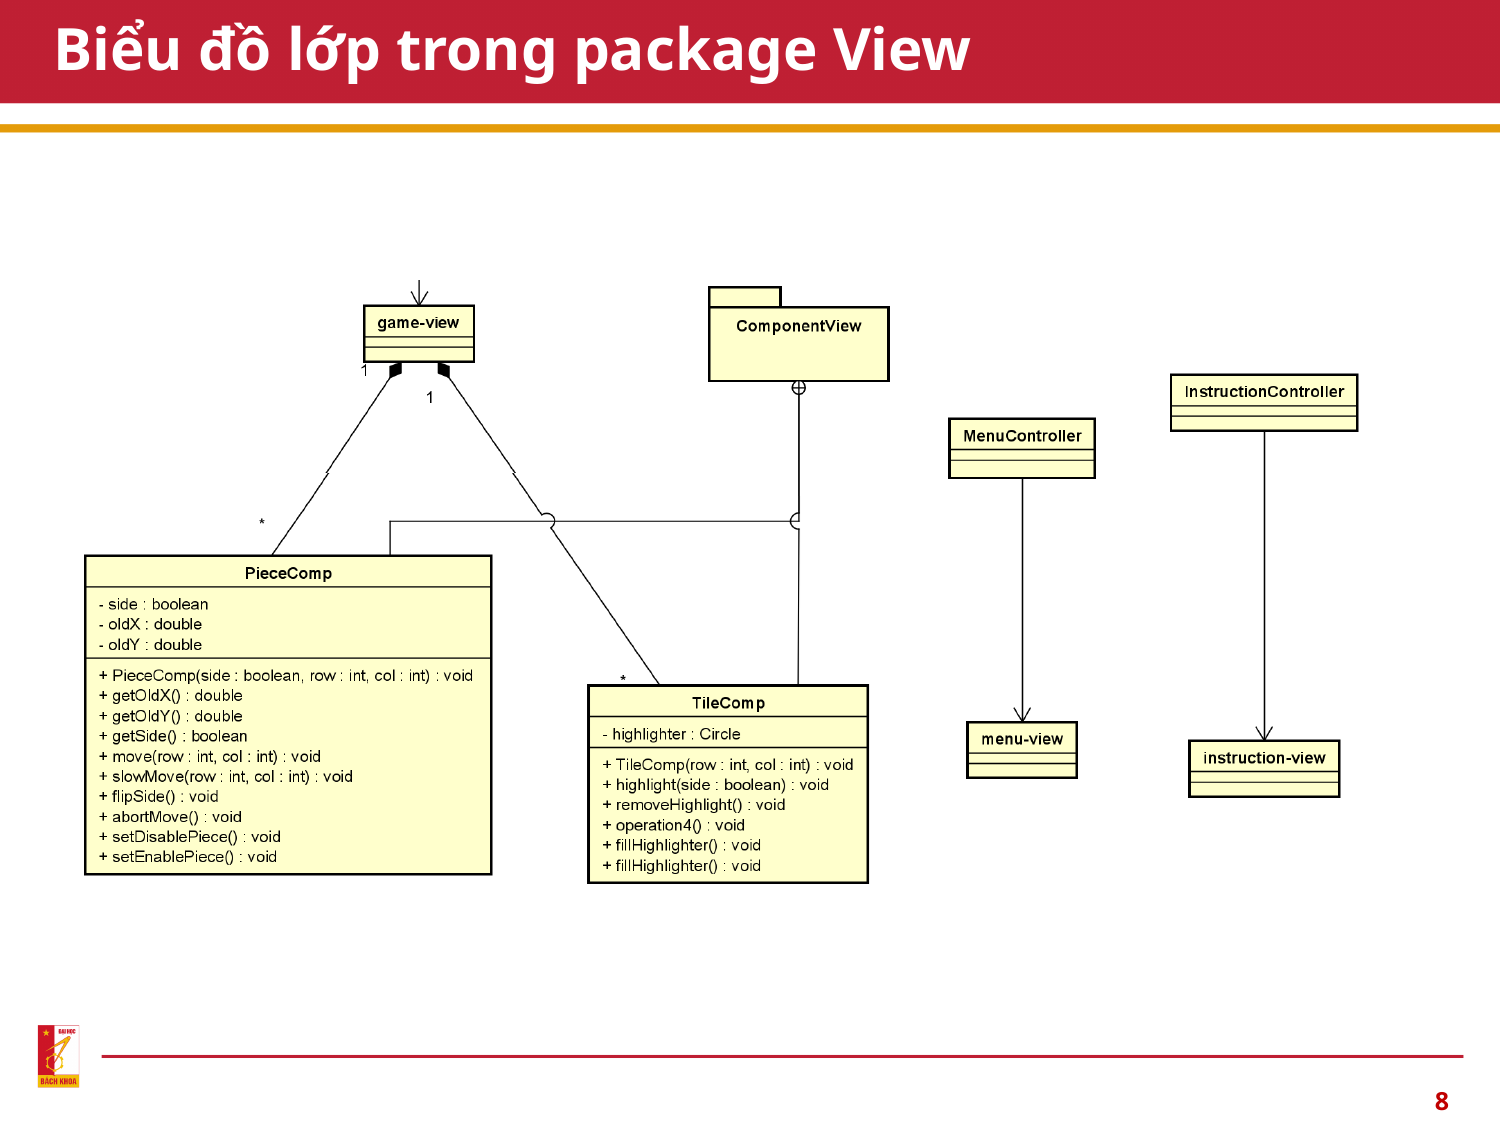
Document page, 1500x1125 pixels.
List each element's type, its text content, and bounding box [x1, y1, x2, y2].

title Biểu đồ lớp trong package View [38, 12, 1462, 87]
picture [0, 0, 1500, 1125]
slide_number 8 [1126, 1078, 1464, 1125]
